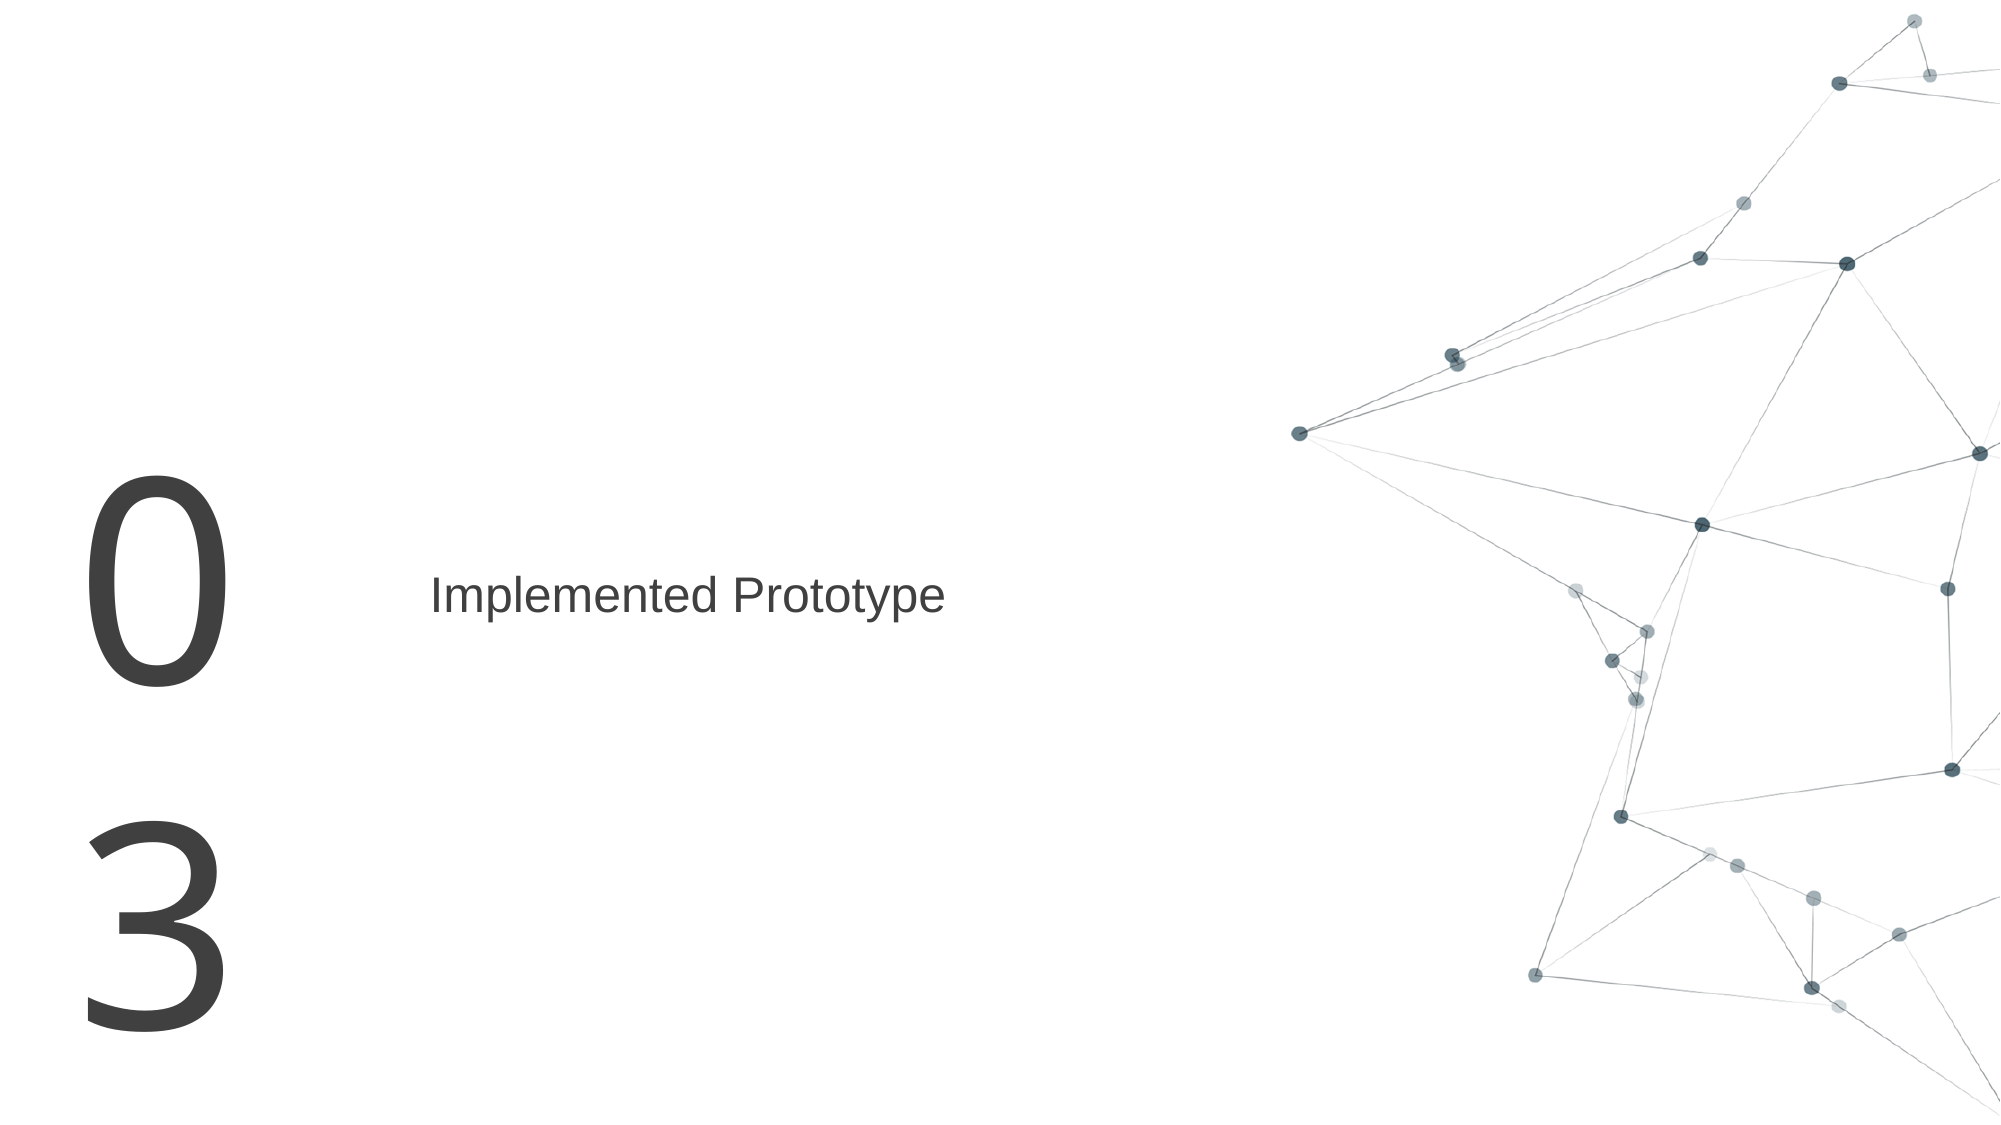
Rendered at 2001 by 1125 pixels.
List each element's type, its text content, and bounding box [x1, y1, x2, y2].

text_box 03 [60, 389, 415, 1094]
picture [1291, 8, 2000, 1125]
text_box Implemented Prototype [414, 500, 1116, 625]
